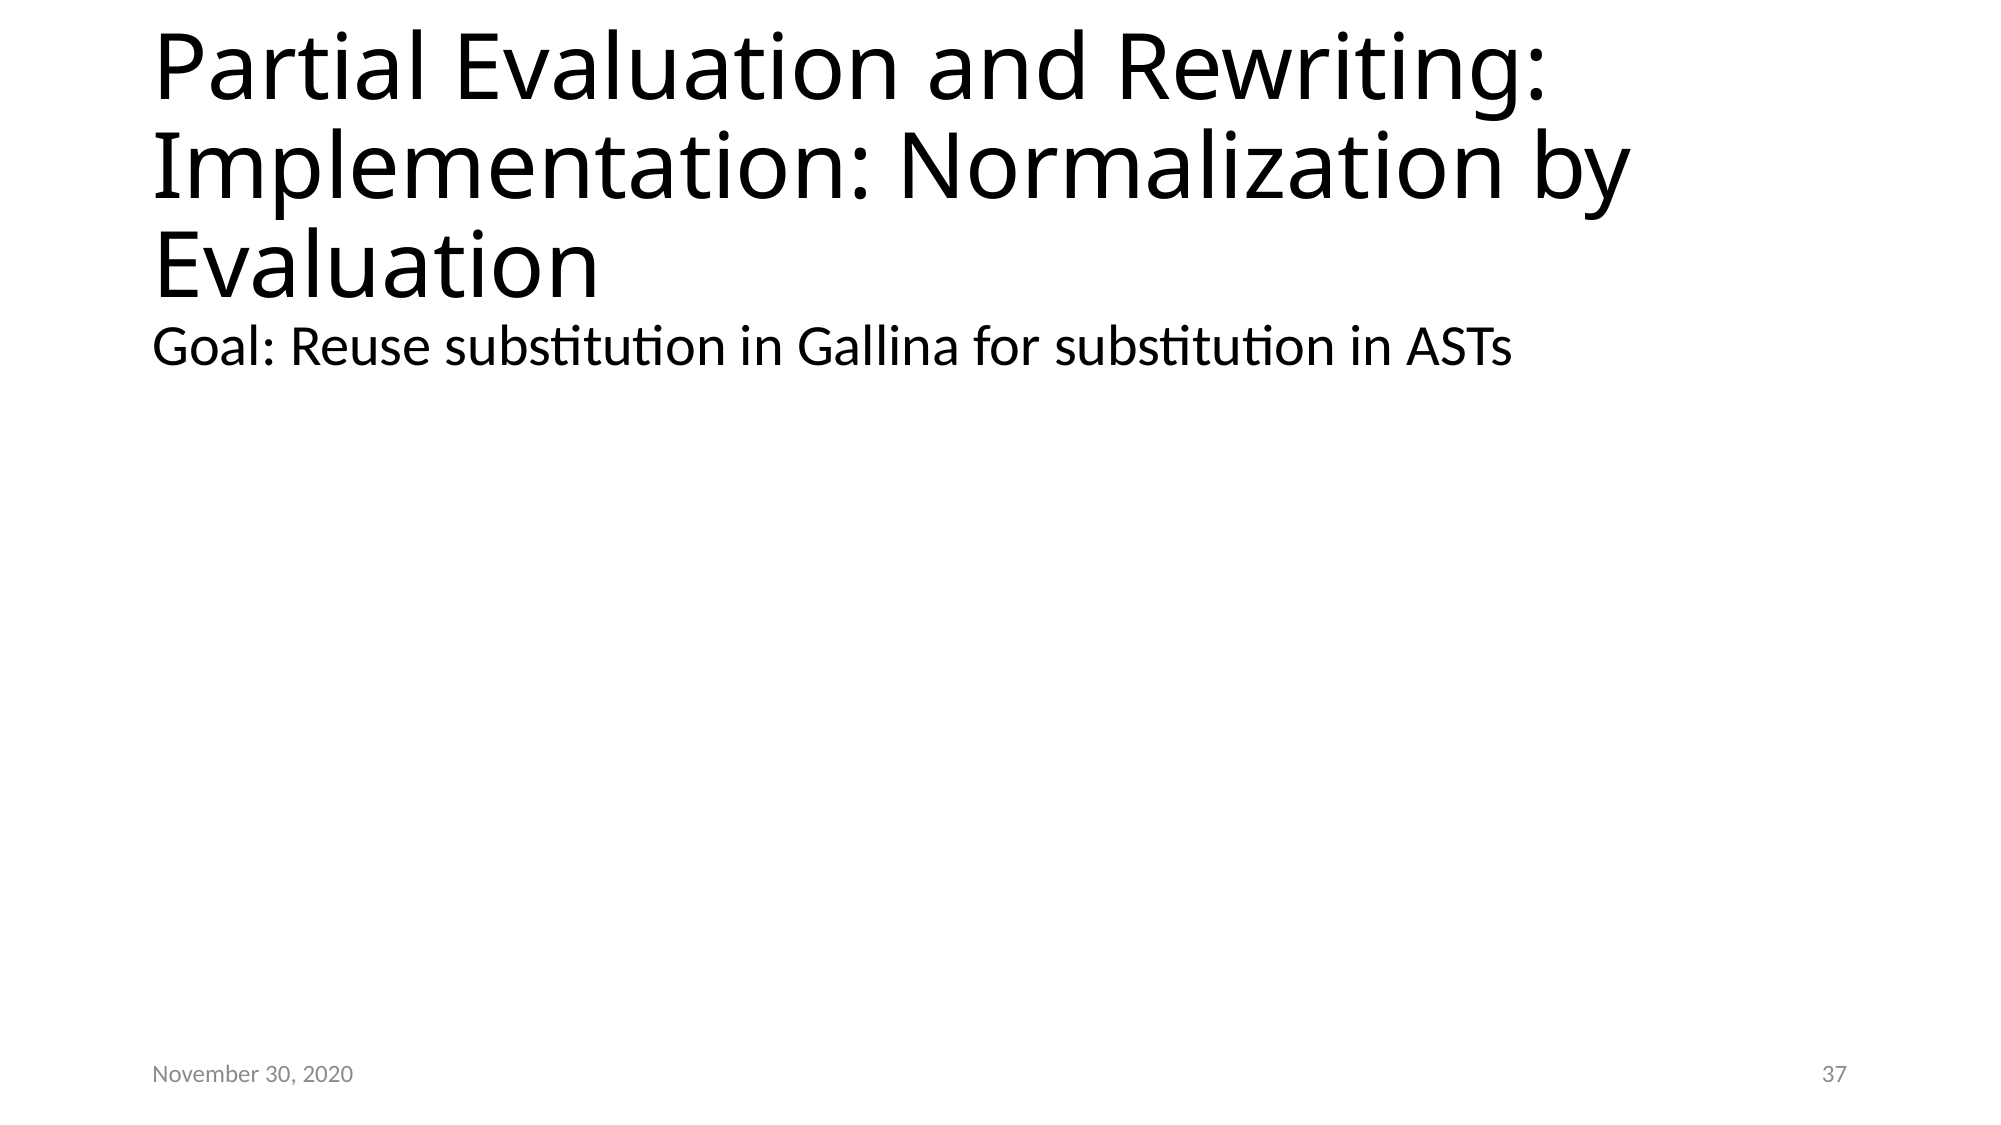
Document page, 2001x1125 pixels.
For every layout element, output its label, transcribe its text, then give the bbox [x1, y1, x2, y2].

slide_number 37 [1412, 1042, 1863, 1103]
title Partial Evaluation and Rewriting: Implementation: Normalization by Evaluation [137, 59, 1863, 278]
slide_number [137, 1042, 588, 1103]
list Goal: Reuse substitution in Gallina for substitution in ASTs [137, 299, 1863, 1014]
